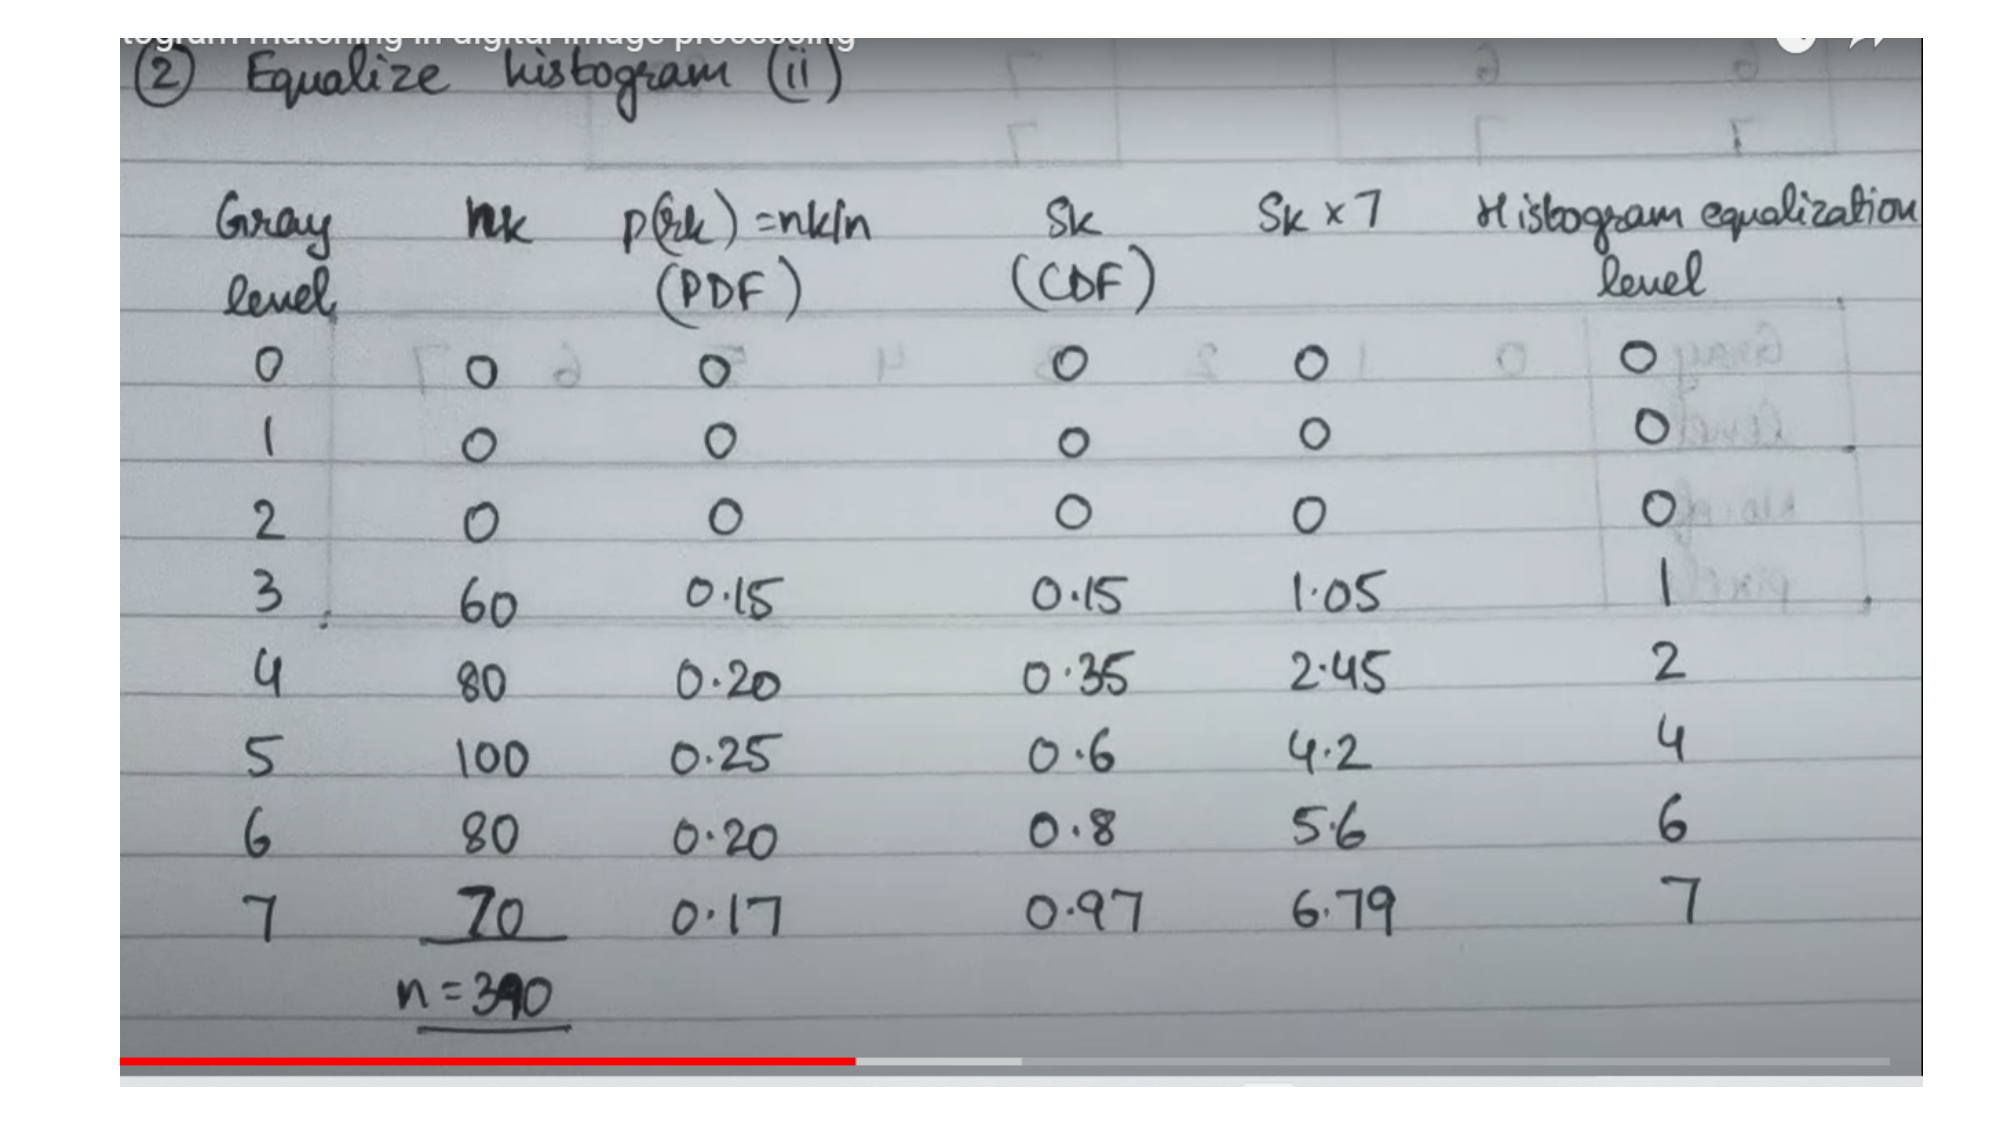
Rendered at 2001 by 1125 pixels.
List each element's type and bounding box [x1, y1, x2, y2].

picture [119, 38, 1923, 1087]
